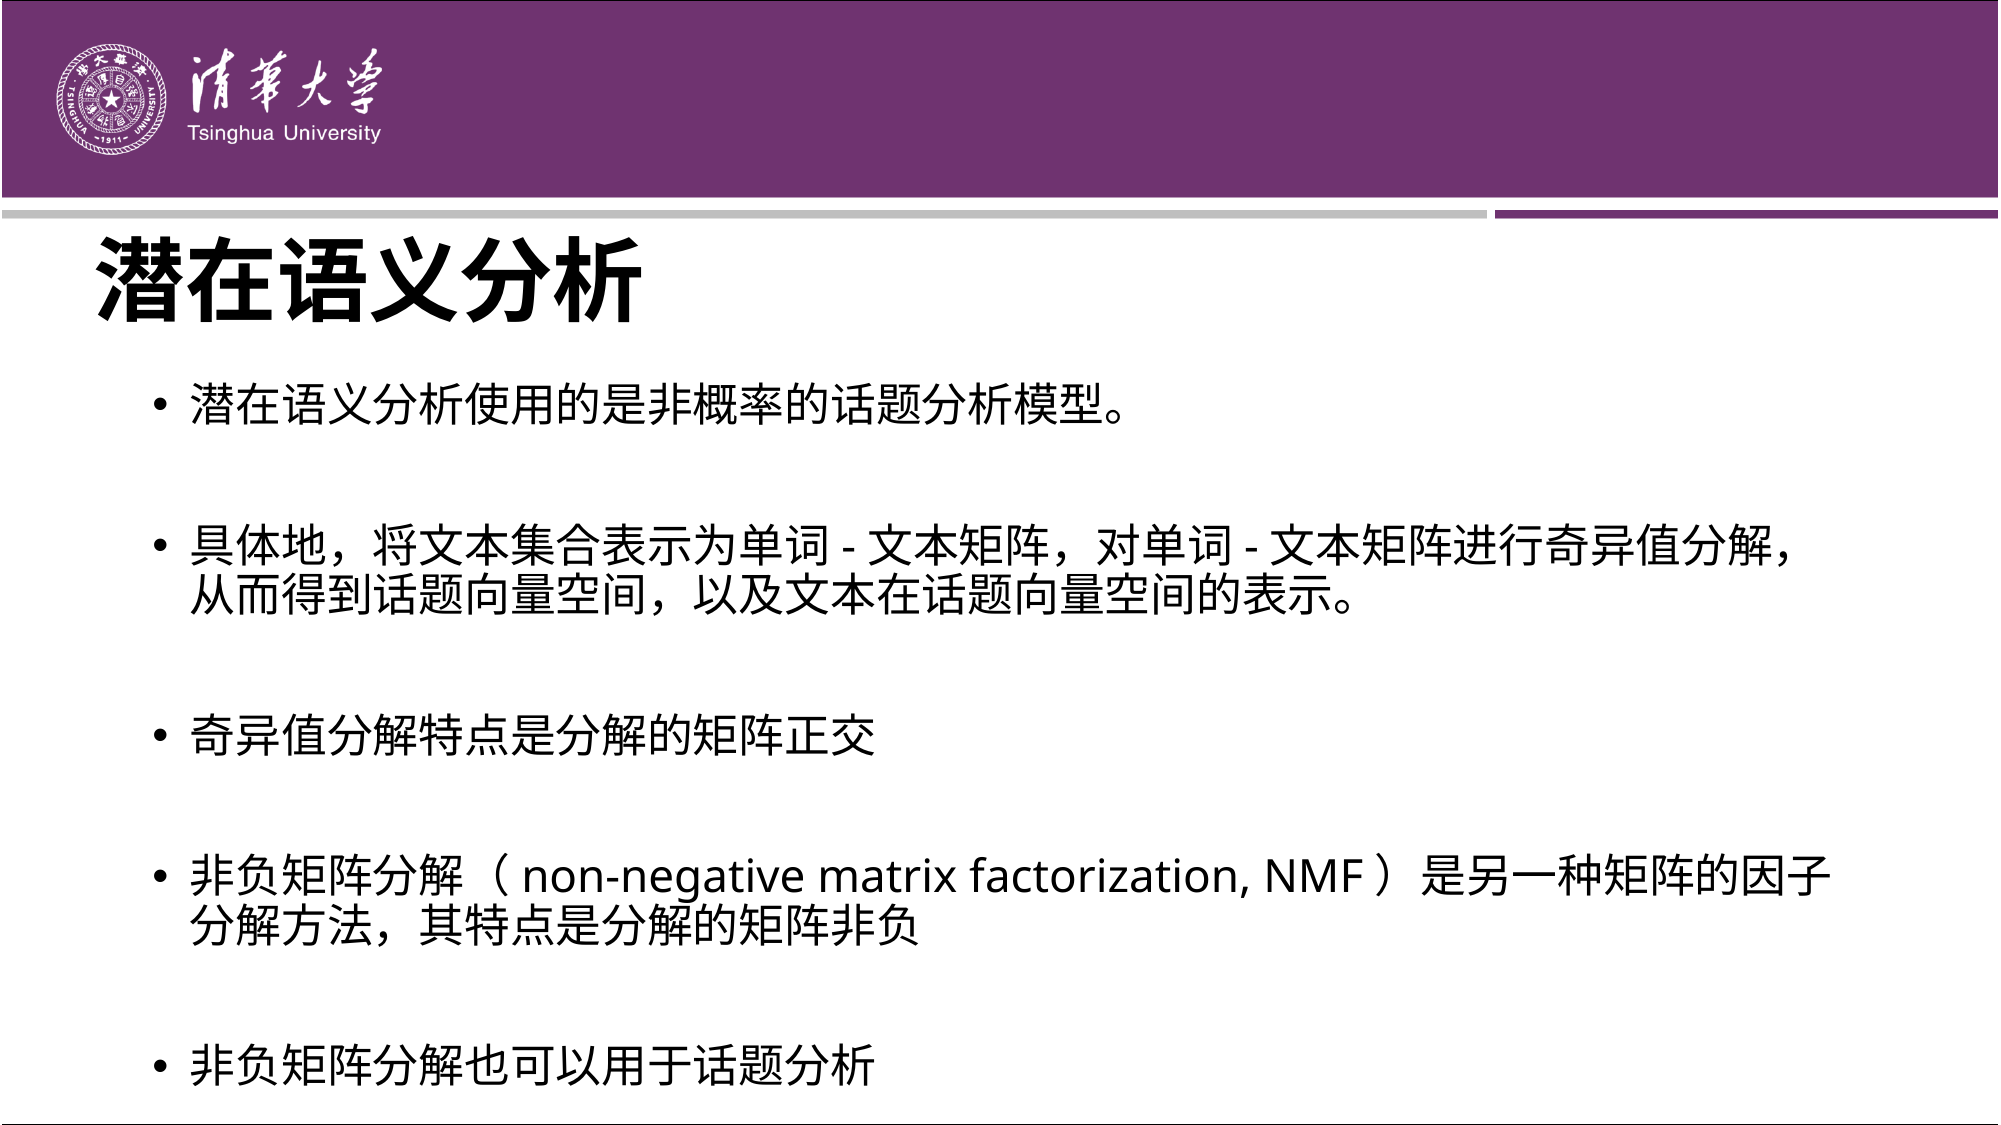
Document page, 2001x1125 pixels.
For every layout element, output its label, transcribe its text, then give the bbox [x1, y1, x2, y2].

title 潜在语义分析 [78, 176, 663, 394]
picture [2, 0, 1998, 1125]
list 潜在语义分析使用的是非概率的话题分析模型。 具体地，将文本集合表示为单词-文本矩阵，对单词-文本矩阵进行奇异值分解，从而得到话题向量空间，以及文本在话题向量空间的表示。 奇异值分解特点是分解的矩阵正交 非负矩阵分解（non-negative matrix factorization, NMF）是另一种矩阵的因子分解方法，其特点是分解的矩阵非负 非负矩阵分解也可以用于话题分析 [137, 374, 1863, 1089]
